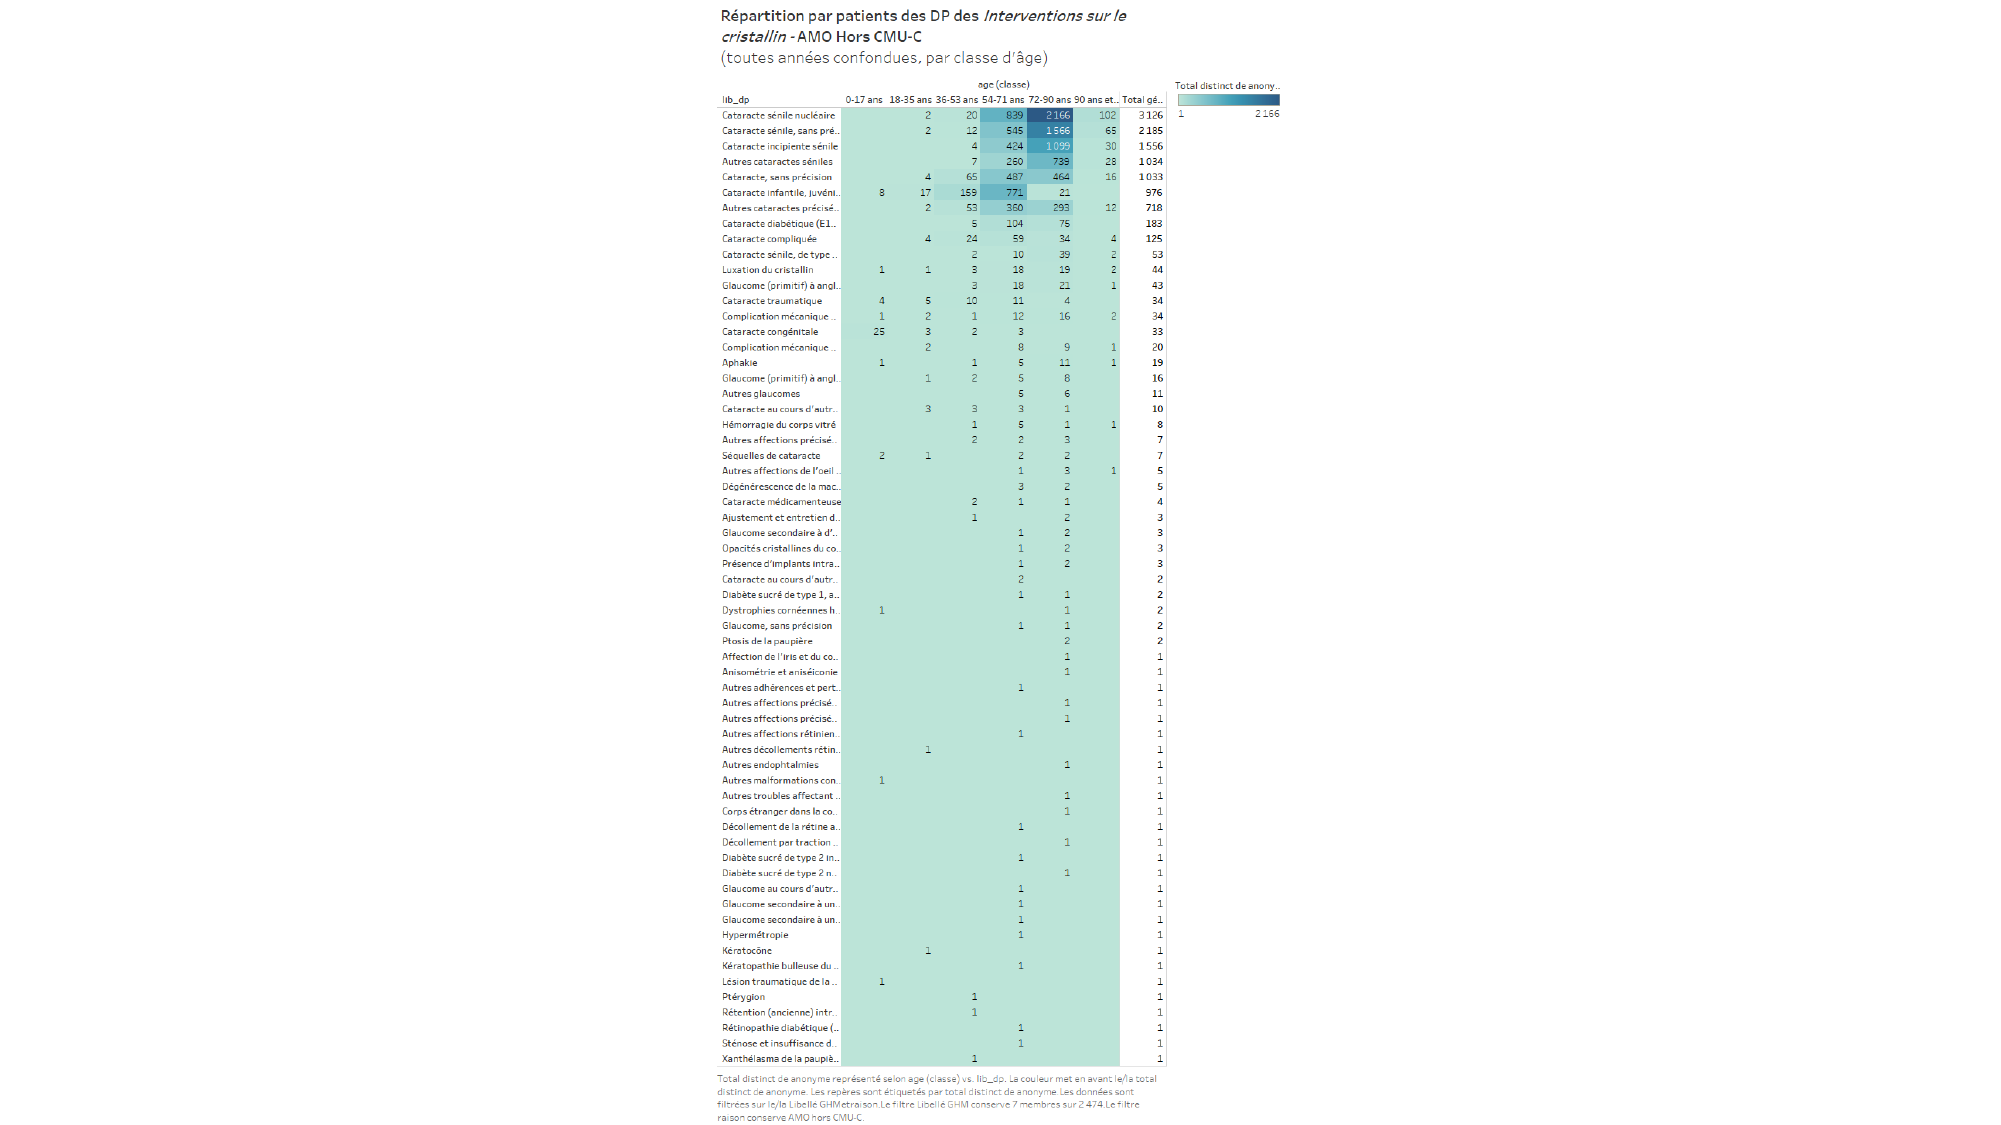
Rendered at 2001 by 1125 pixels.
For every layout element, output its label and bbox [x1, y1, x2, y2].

picture [717, 0, 1283, 1125]
